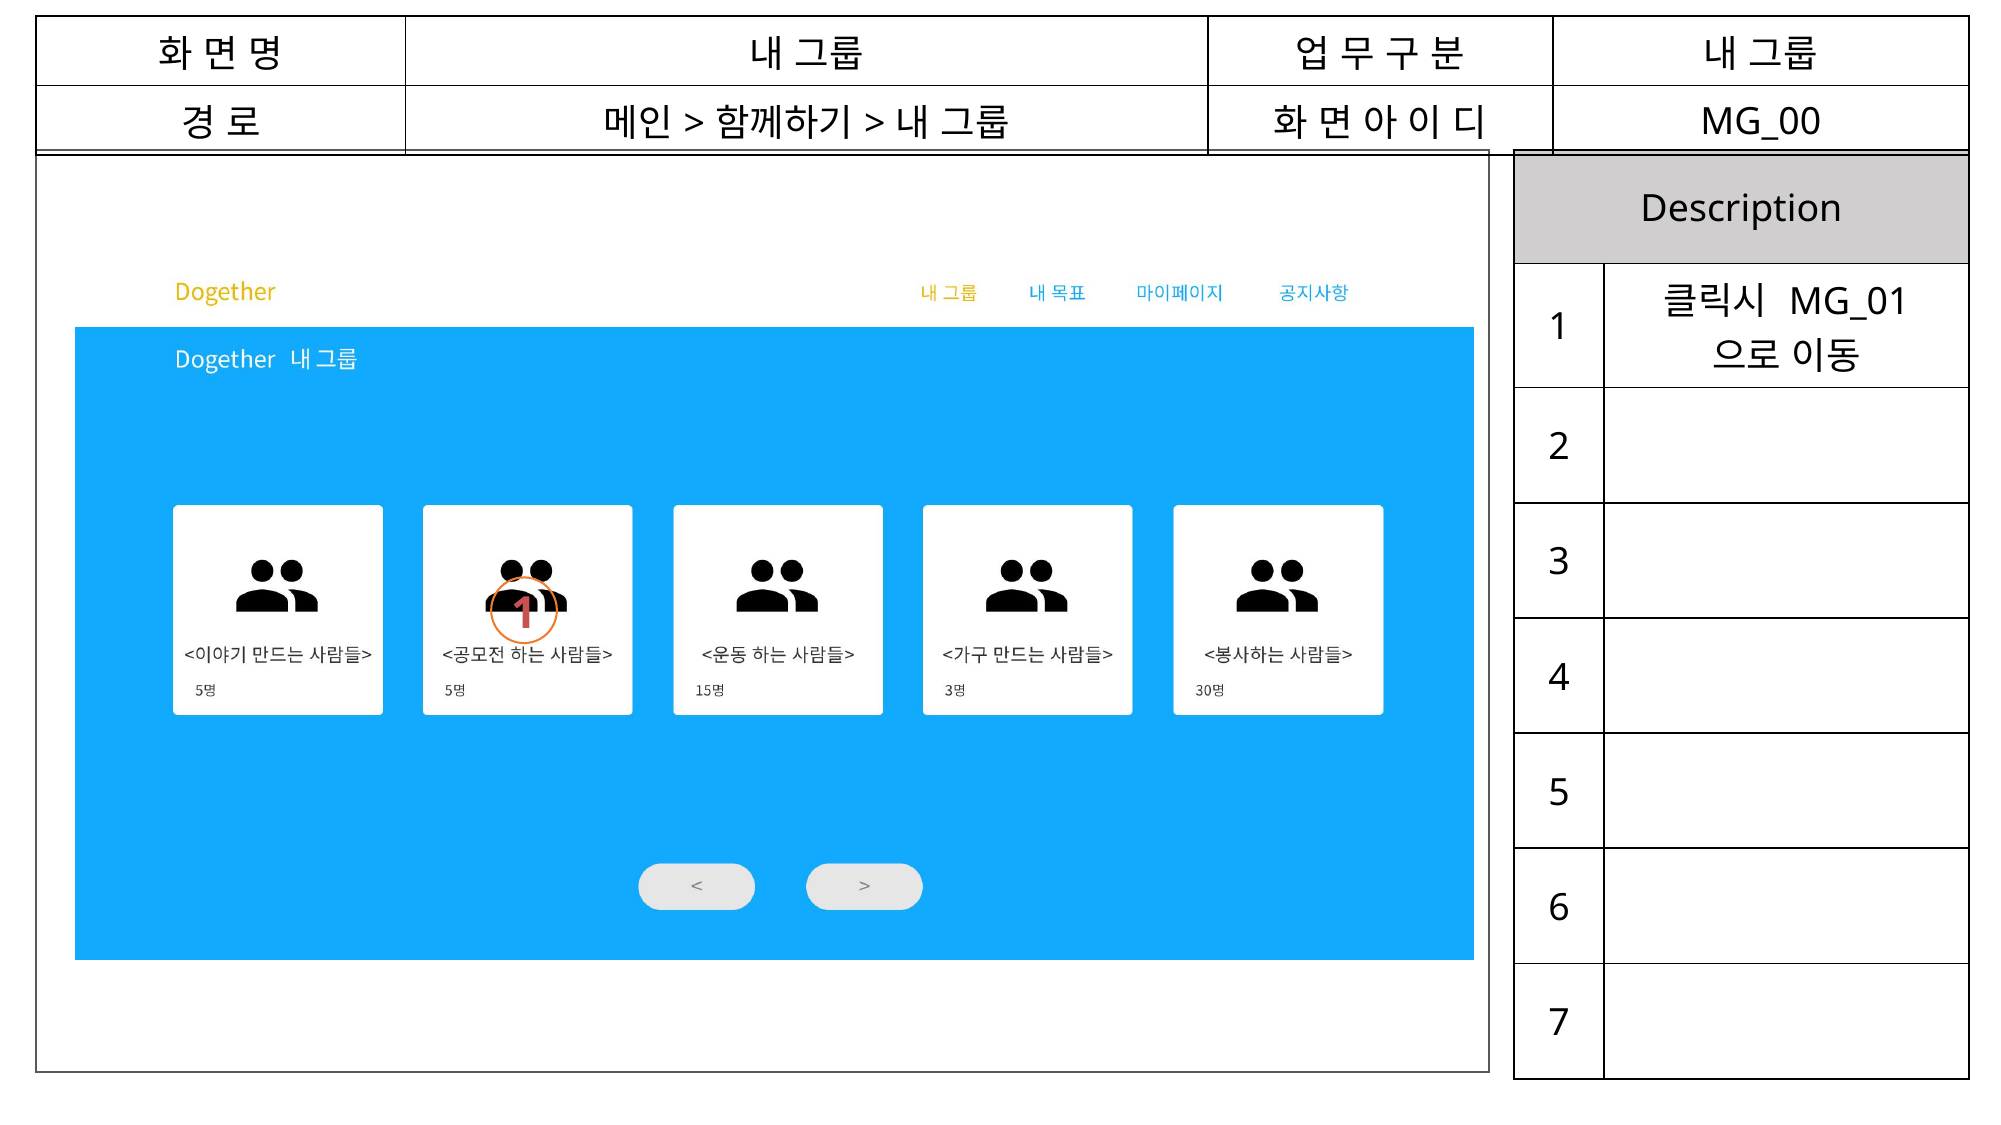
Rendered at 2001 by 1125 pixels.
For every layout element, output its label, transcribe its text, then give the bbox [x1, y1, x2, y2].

table_cell [1605, 849, 1968, 963]
table_header Description [1515, 156, 1968, 263]
table_cell MG_00 [1554, 86, 1968, 154]
table_cell 4 [1515, 619, 1603, 732]
table_header 화 면 명 [37, 17, 405, 85]
text_box [35, 156, 1490, 1073]
picture [75, 260, 1474, 327]
table_cell [1605, 964, 1968, 1078]
table_cell 6 [1515, 849, 1603, 963]
picture [75, 335, 1474, 960]
table_header 업 무 구 분 [1209, 17, 1552, 85]
table_header 내 그룹 [406, 17, 1207, 85]
table_cell [1605, 619, 1968, 732]
table_cell [1605, 734, 1968, 847]
table_cell 화 면 아 이 디 [1209, 86, 1552, 154]
table_cell 5 [1515, 734, 1603, 847]
table_cell 2 [1515, 388, 1603, 502]
table_cell 7 [1515, 964, 1603, 1078]
table_cell [1605, 504, 1968, 617]
table_cell 1 [1515, 264, 1603, 387]
table_cell 메인>함께하기>내 그룹 [406, 86, 1207, 154]
table_cell 클릭시 MG_01 으로 이동 [1605, 264, 1968, 387]
table_header 내 그룹 [1554, 17, 1968, 85]
table_cell [1605, 388, 1968, 502]
table_cell 3 [1515, 504, 1603, 617]
table_cell 경 로 [37, 86, 405, 154]
